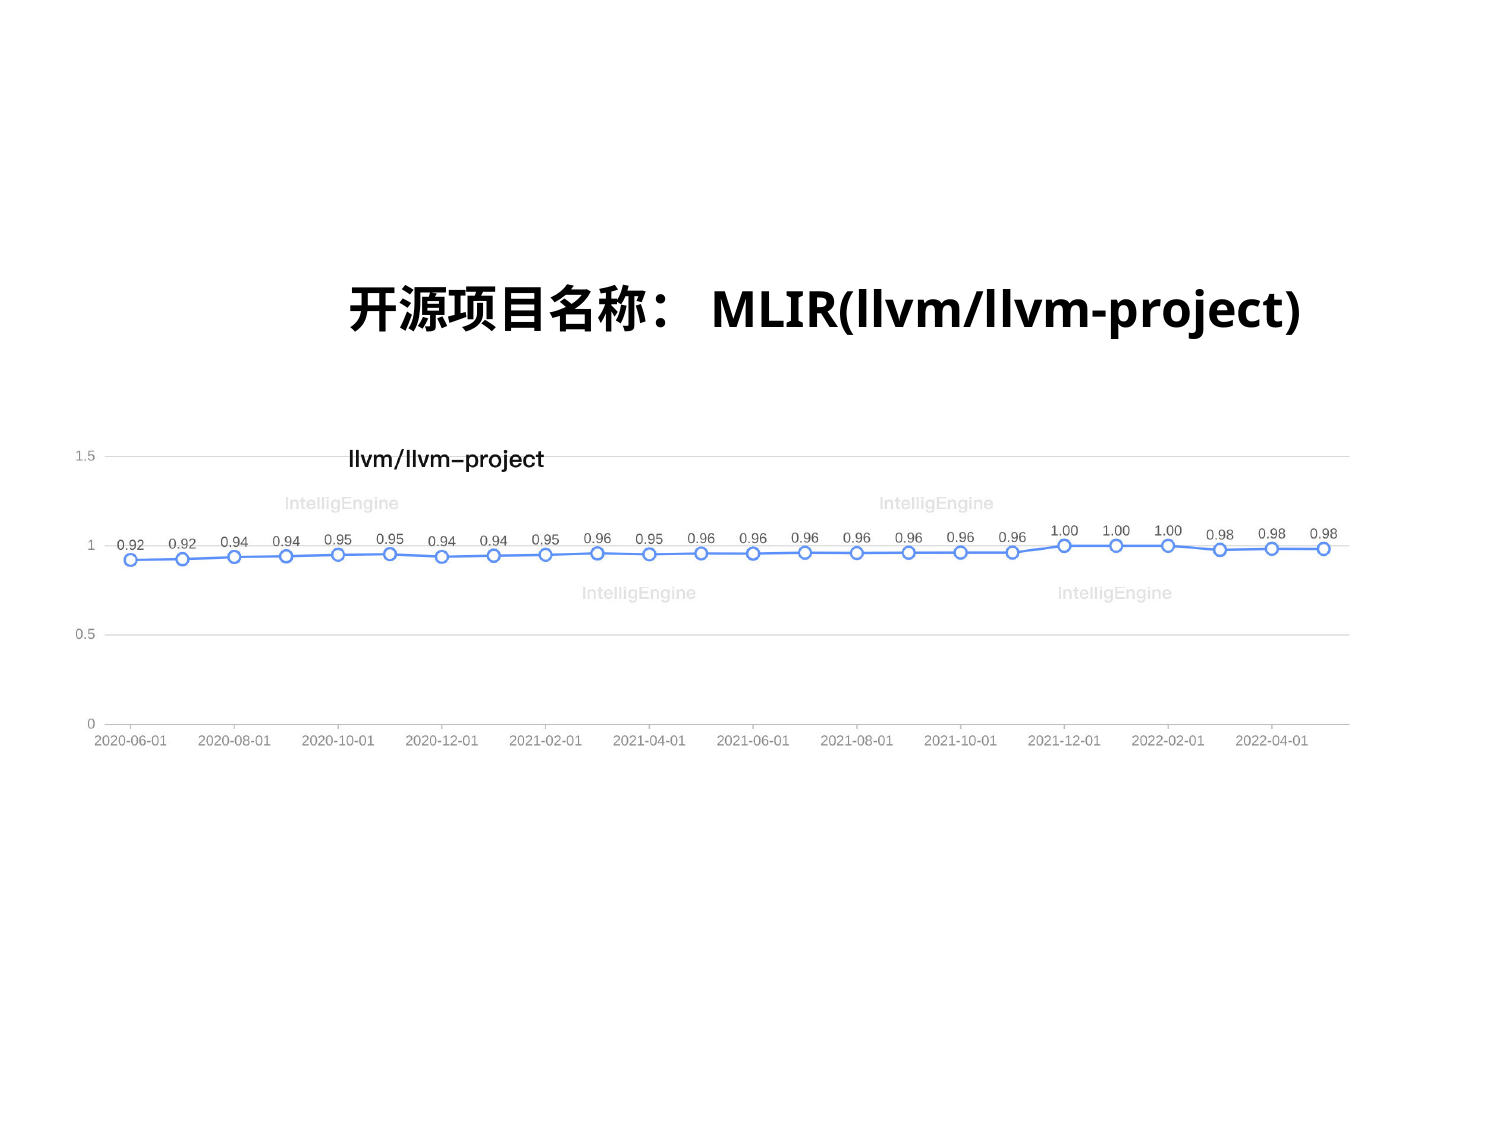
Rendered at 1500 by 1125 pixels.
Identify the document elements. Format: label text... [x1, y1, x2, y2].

picture [74, 449, 1351, 748]
text_box 开源项目名称：MLIR(llvm/llvm-project) [333, 224, 1317, 345]
